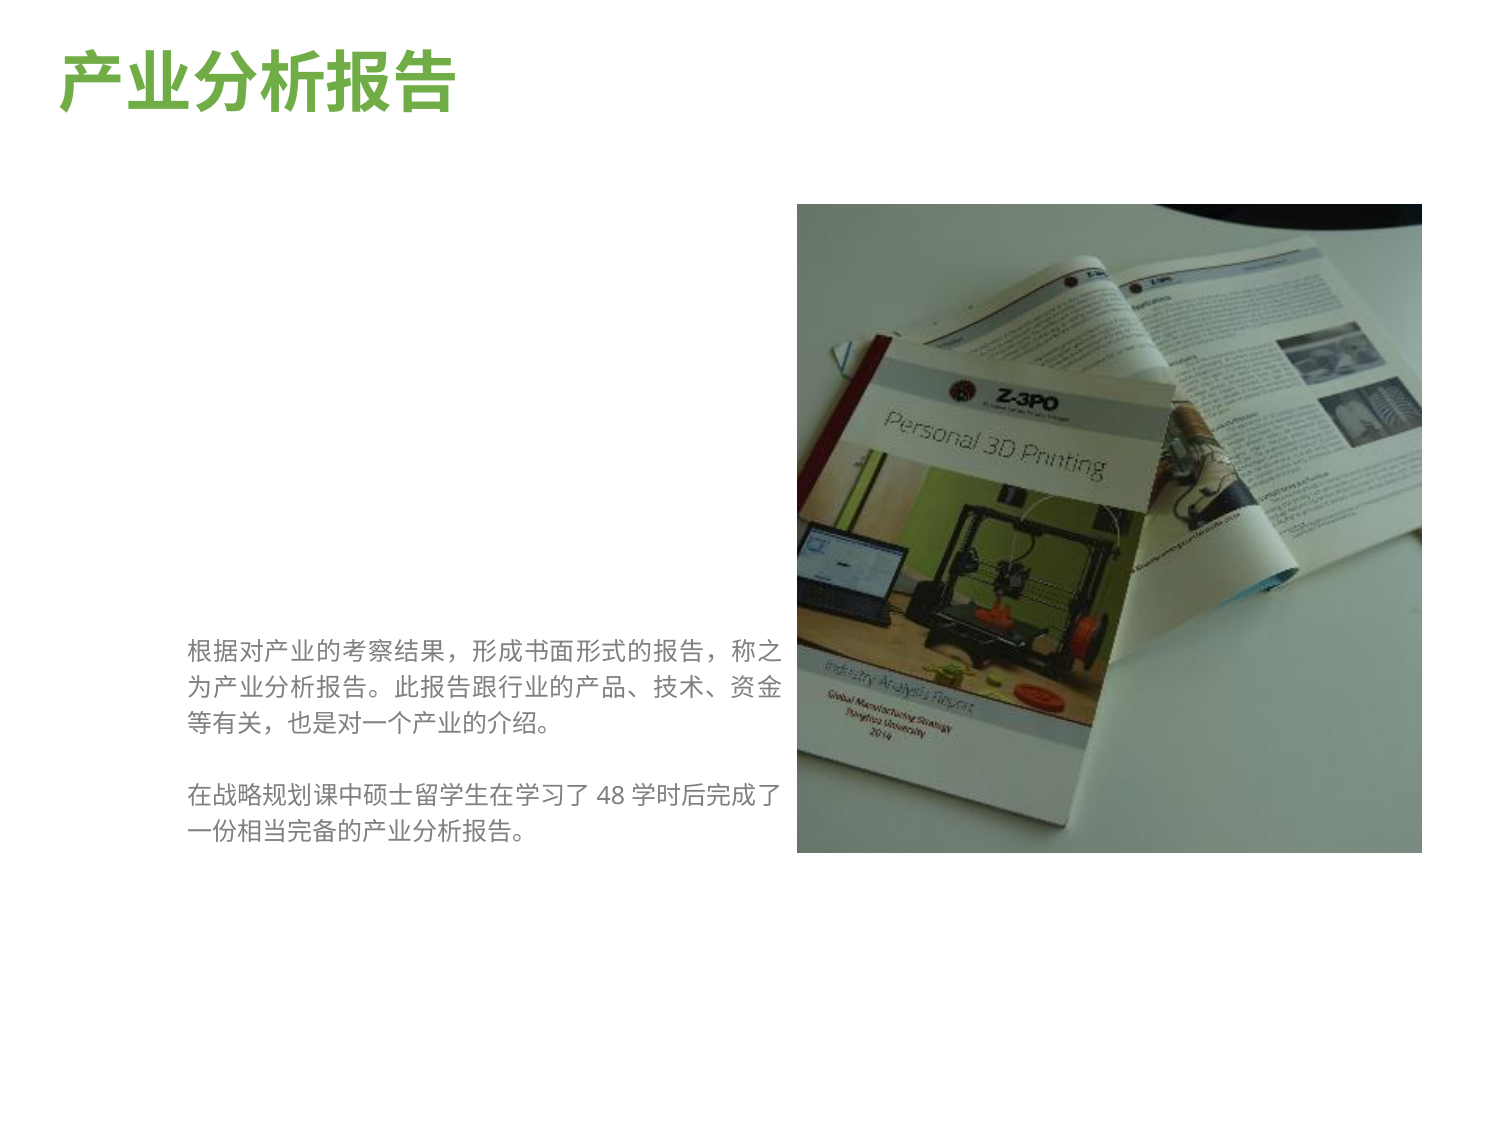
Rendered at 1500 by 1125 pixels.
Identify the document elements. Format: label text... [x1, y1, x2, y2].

title 产业分析报告 [0, 35, 1500, 129]
list 根据对产业的考察结果，形成书面形式的报告，称之为产业分析报告。此报告跟行业的产品、技术、资金等有关，也是对一个产业的介绍。 在战略规划课中硕士留学生在学习了48学时后完成了一份相当完备的产业分析报告。 [172, 204, 797, 853]
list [797, 204, 1422, 853]
